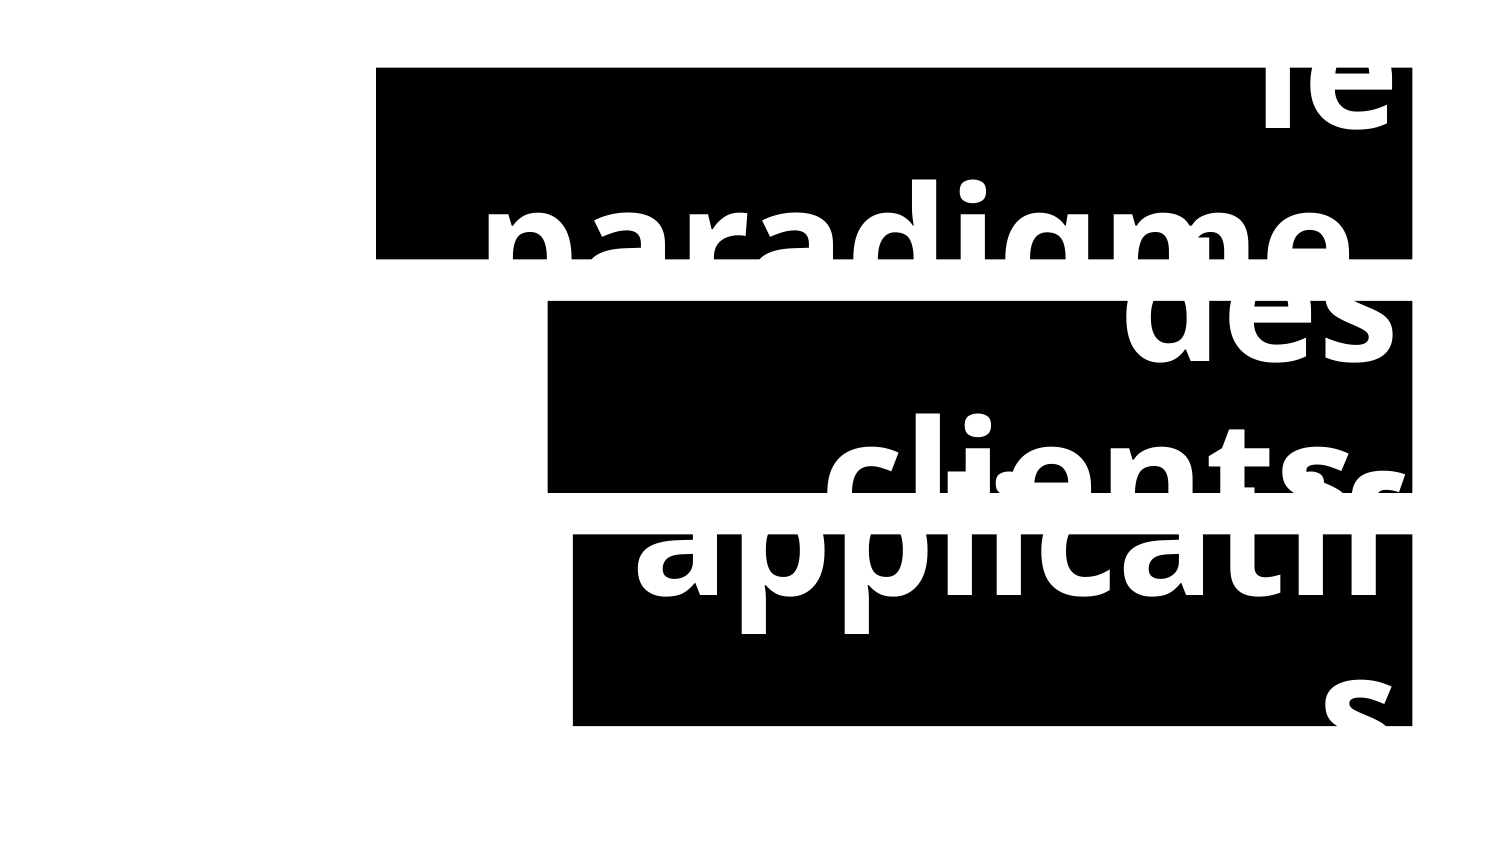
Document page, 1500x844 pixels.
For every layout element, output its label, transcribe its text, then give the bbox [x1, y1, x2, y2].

list des clients [547, 300, 1413, 493]
list le paradigme [376, 67, 1413, 260]
list applicatifs [572, 534, 1413, 727]
